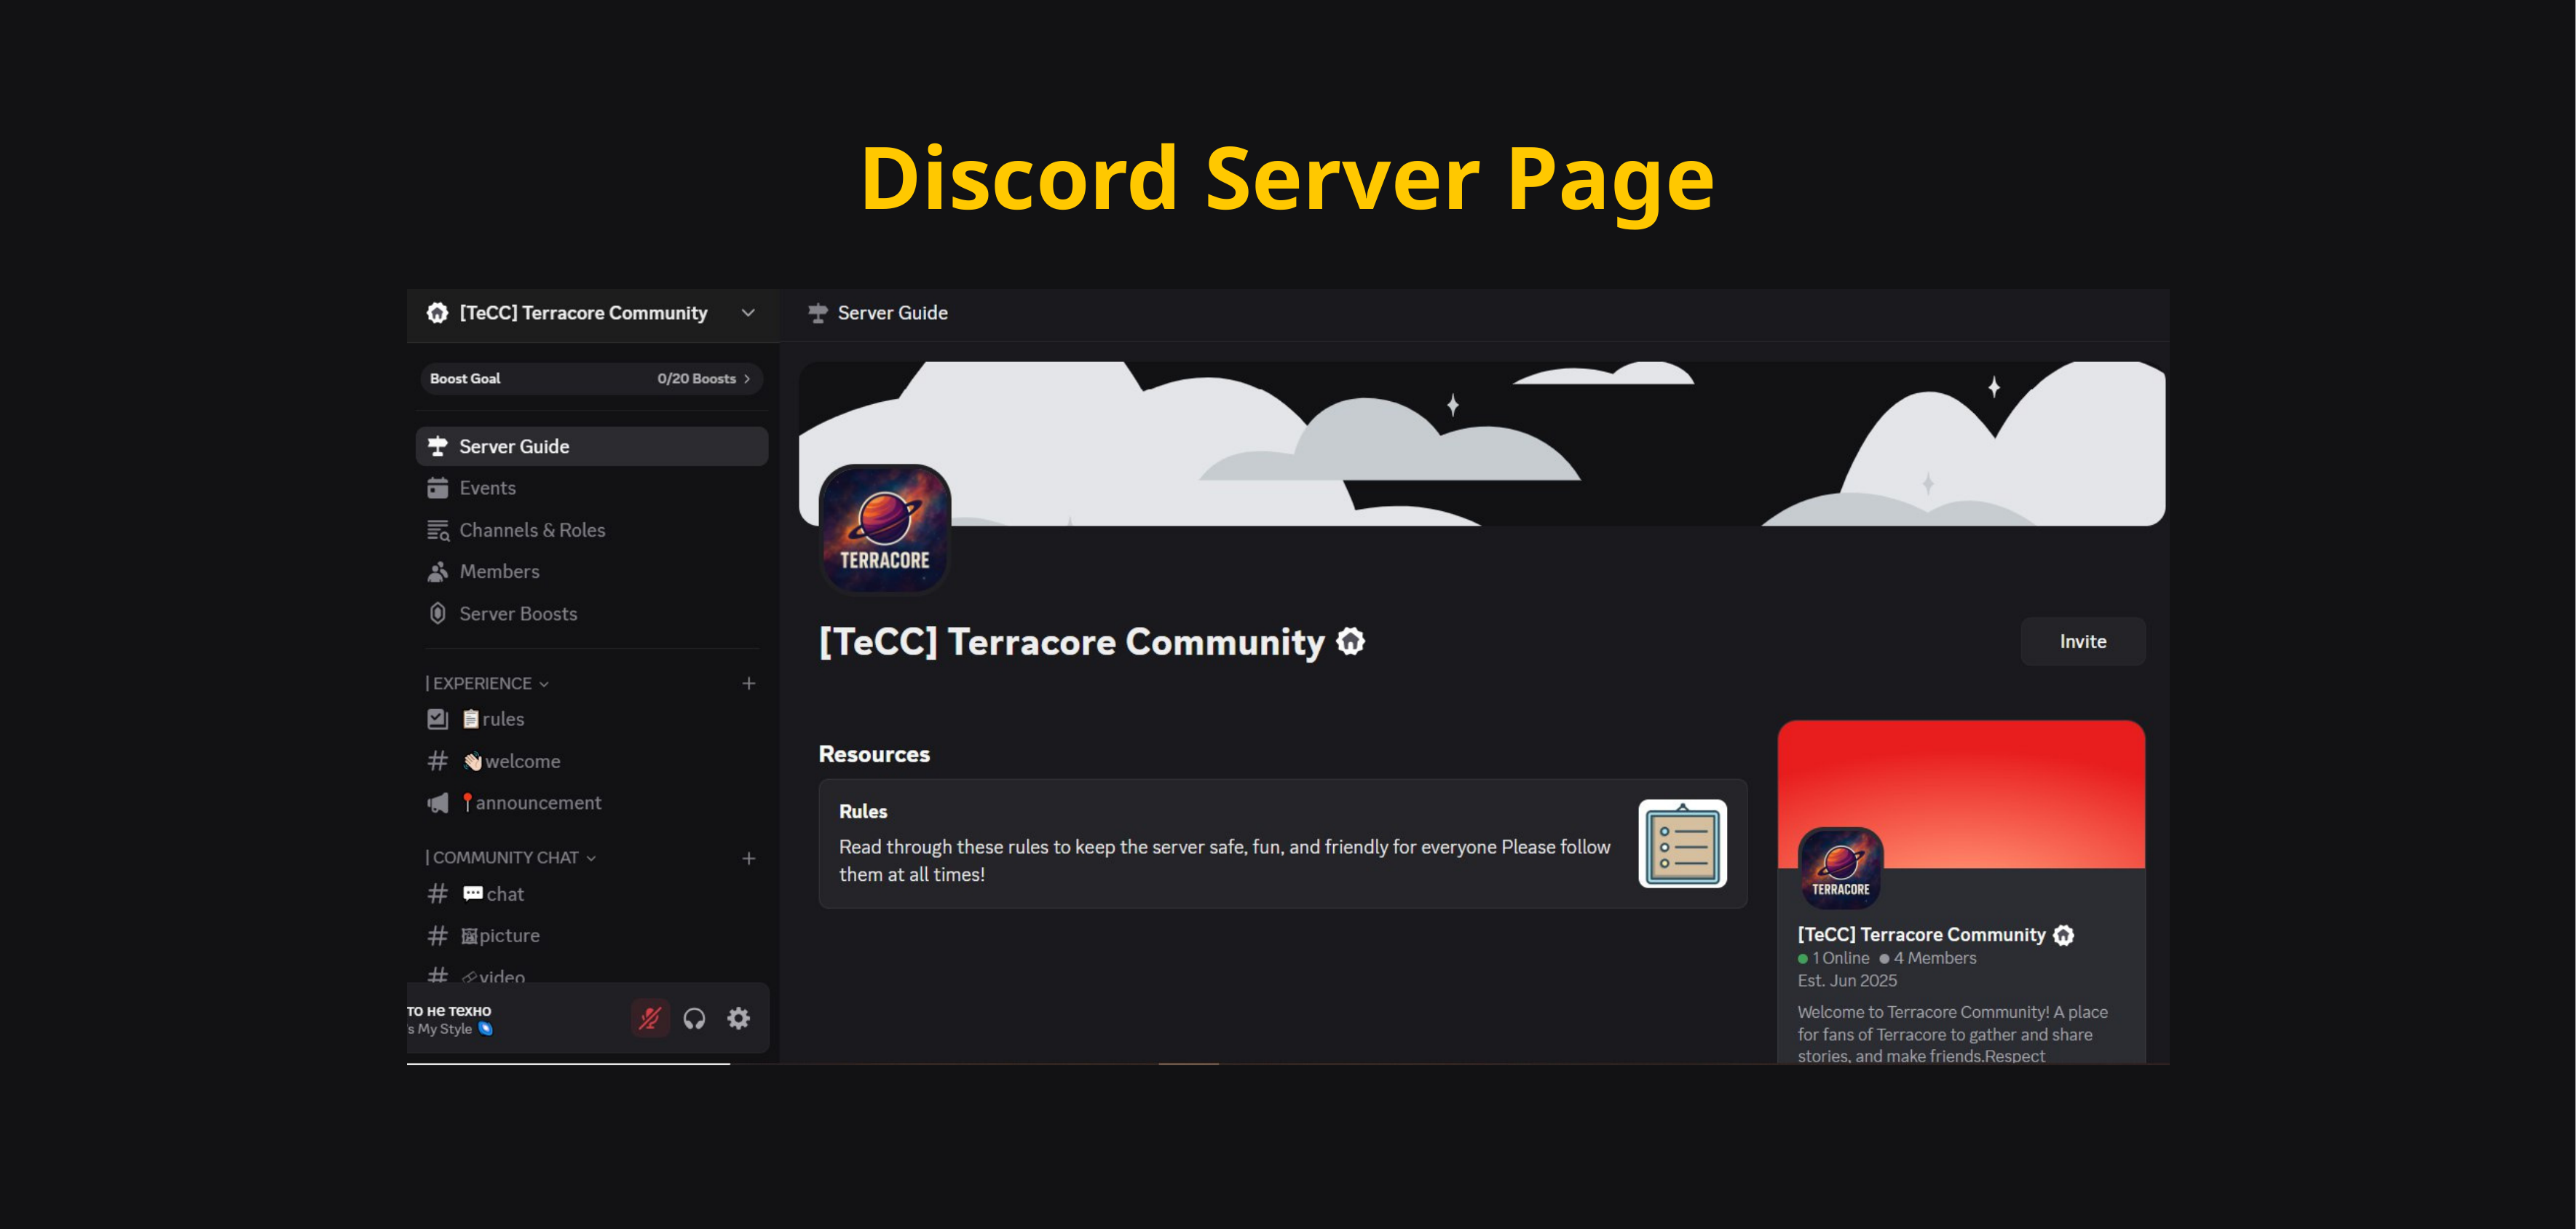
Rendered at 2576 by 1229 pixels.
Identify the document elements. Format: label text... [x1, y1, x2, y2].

text_box [406, 289, 2170, 1065]
text_box Discord Server Page [848, 105, 1728, 226]
